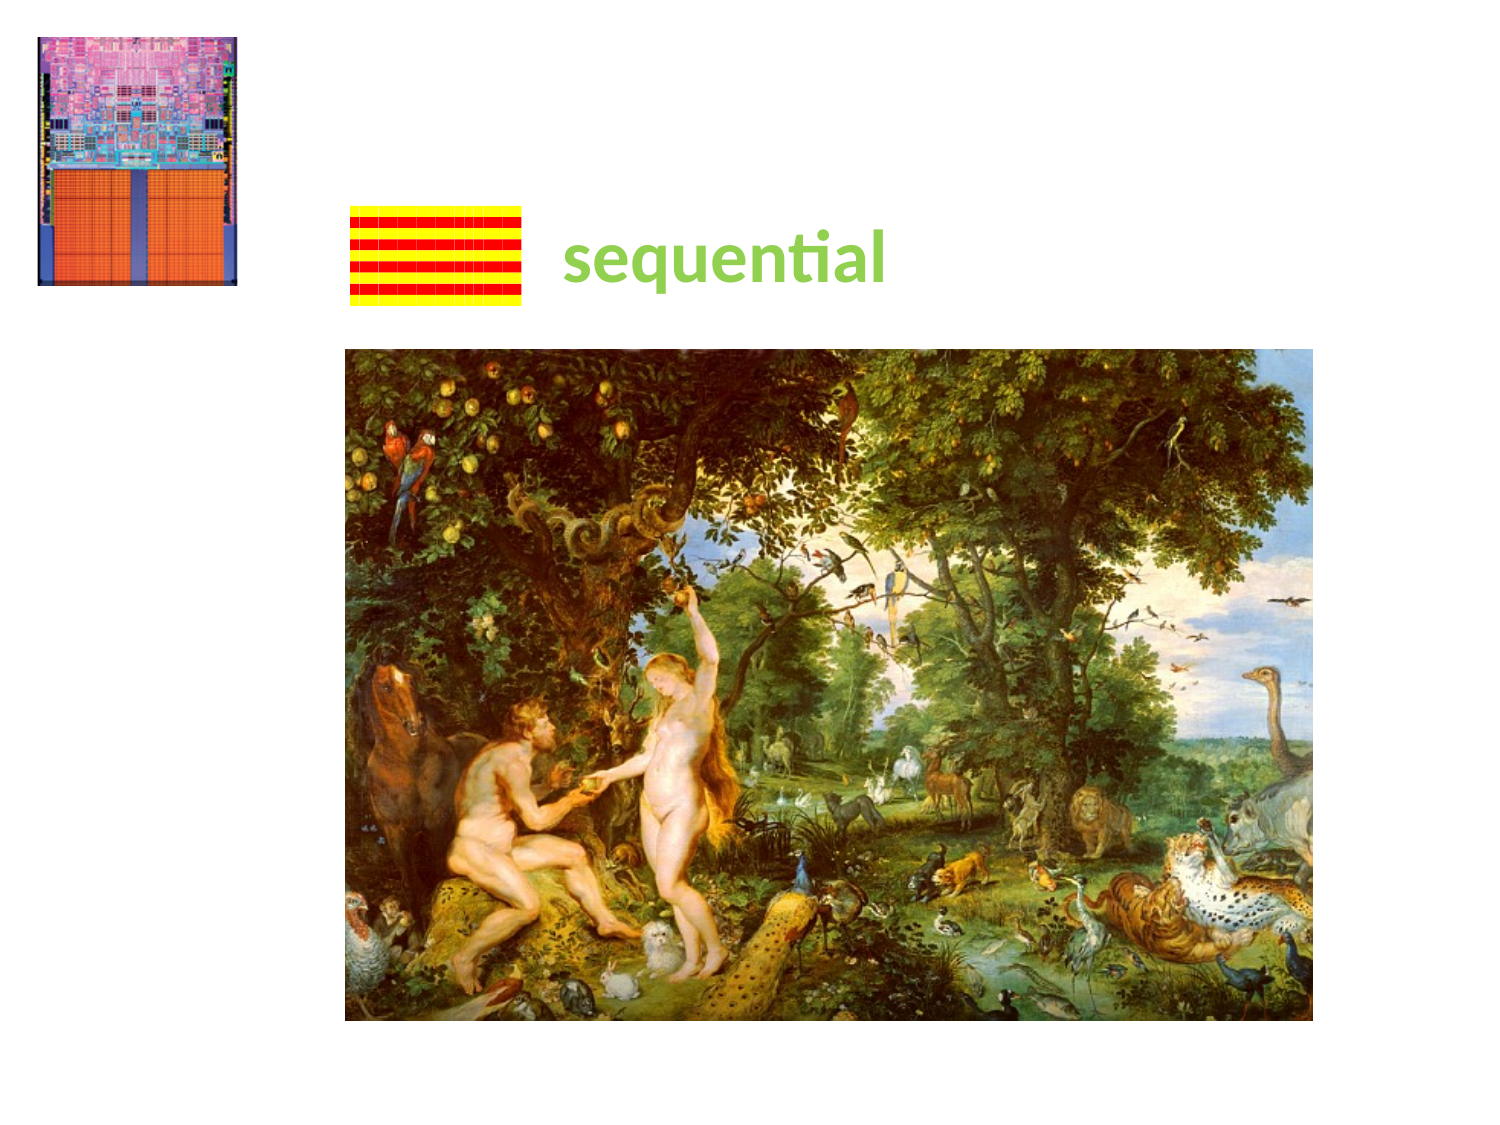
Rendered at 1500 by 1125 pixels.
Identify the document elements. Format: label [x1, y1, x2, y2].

picture [345, 349, 1313, 1022]
text_box [349, 199, 1086, 307]
picture [37, 37, 238, 286]
